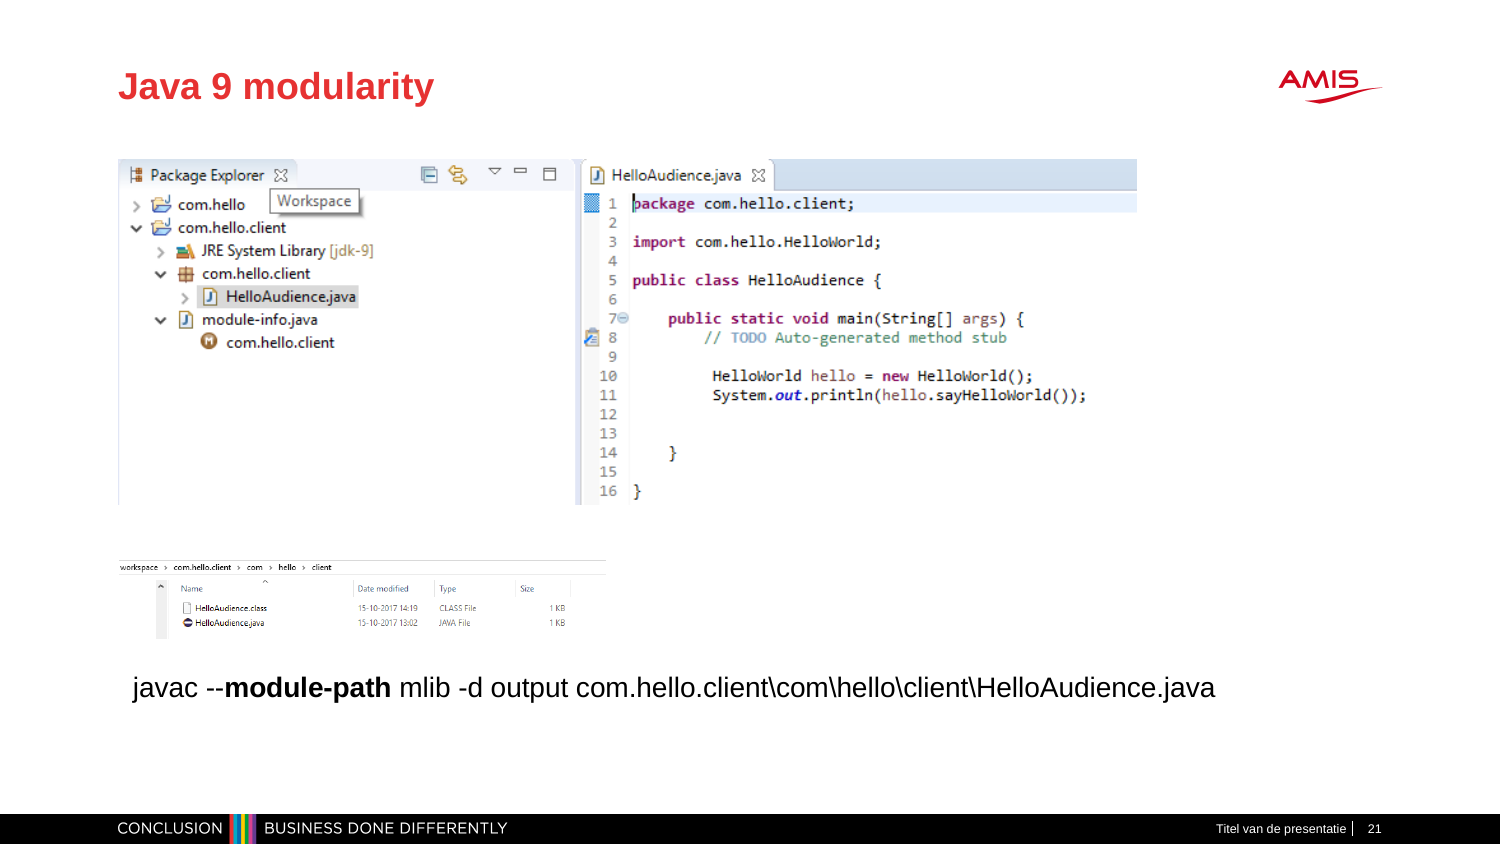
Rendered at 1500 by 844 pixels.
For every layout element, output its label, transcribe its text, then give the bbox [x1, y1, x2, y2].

picture [118, 159, 1137, 505]
footer Titel van de presentatie [814, 820, 1347, 839]
picture [1205, 58, 1388, 106]
picture [239, 814, 1500, 844]
slide_number 21 [1358, 820, 1382, 839]
text_box javac --module-path mlib -d output com.hello.client\com\hello\client\HelloAudience.java [118, 661, 1374, 711]
title Java 9 modularity [118, 47, 1205, 130]
picture [0, 814, 236, 844]
picture [119, 557, 606, 639]
